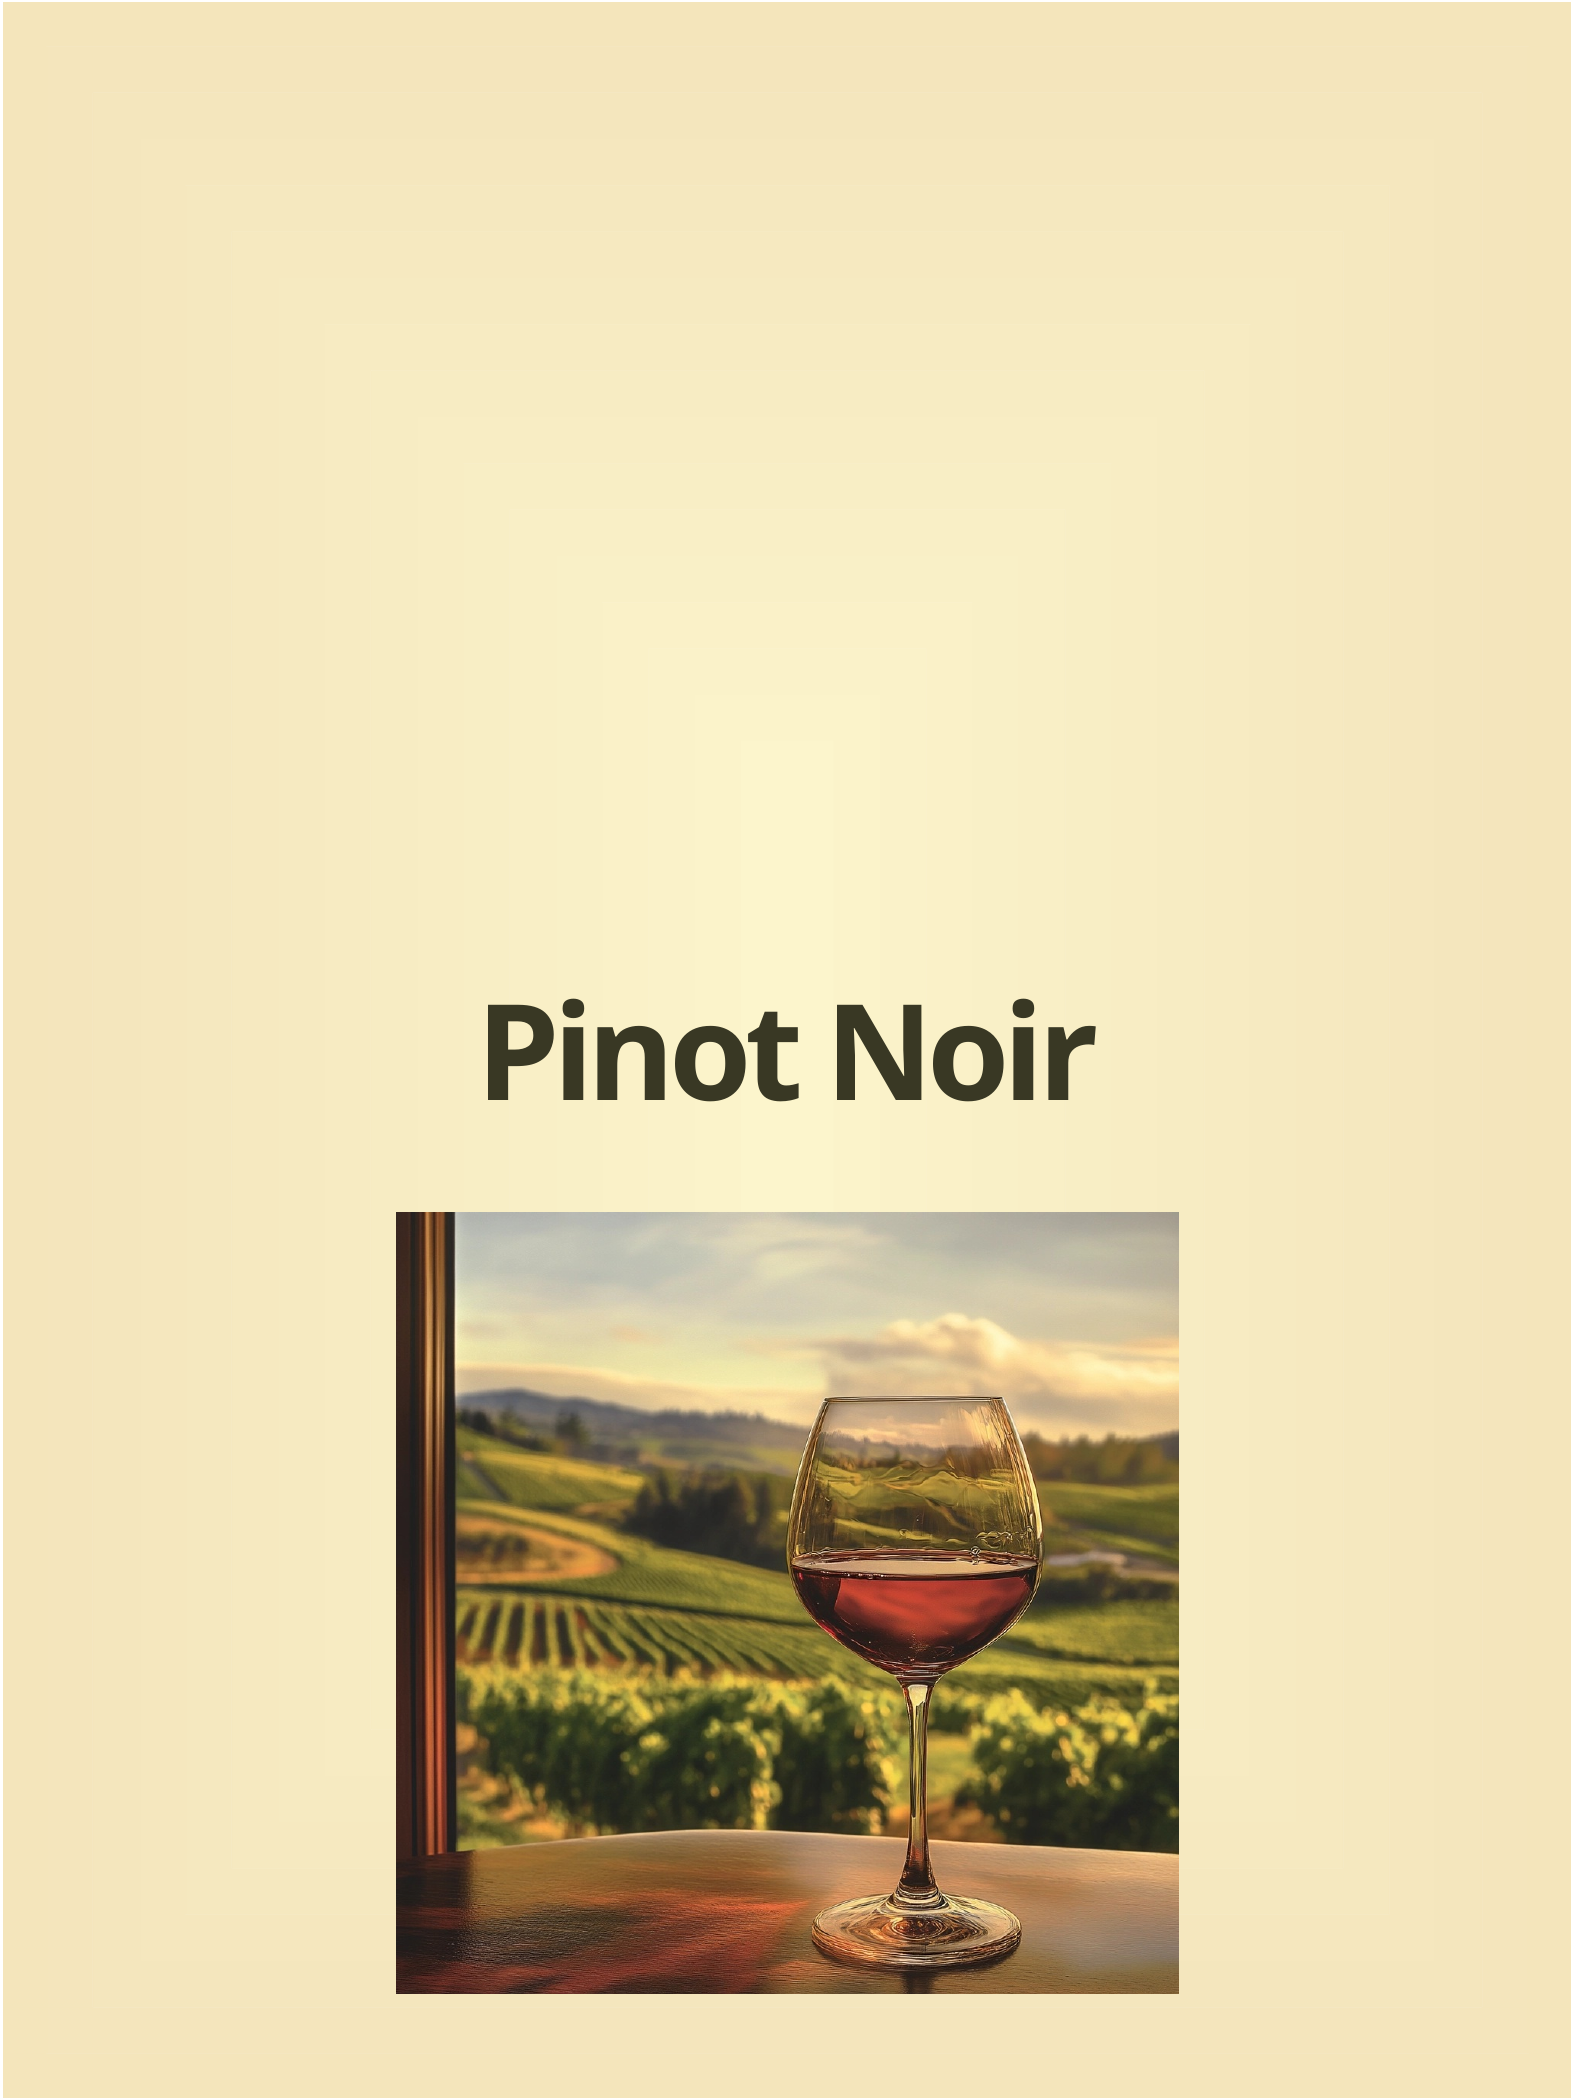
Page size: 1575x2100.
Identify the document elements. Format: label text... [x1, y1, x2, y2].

text_box Pinot Noir [0, 0, 1575, 2100]
picture [396, 1211, 1179, 1995]
